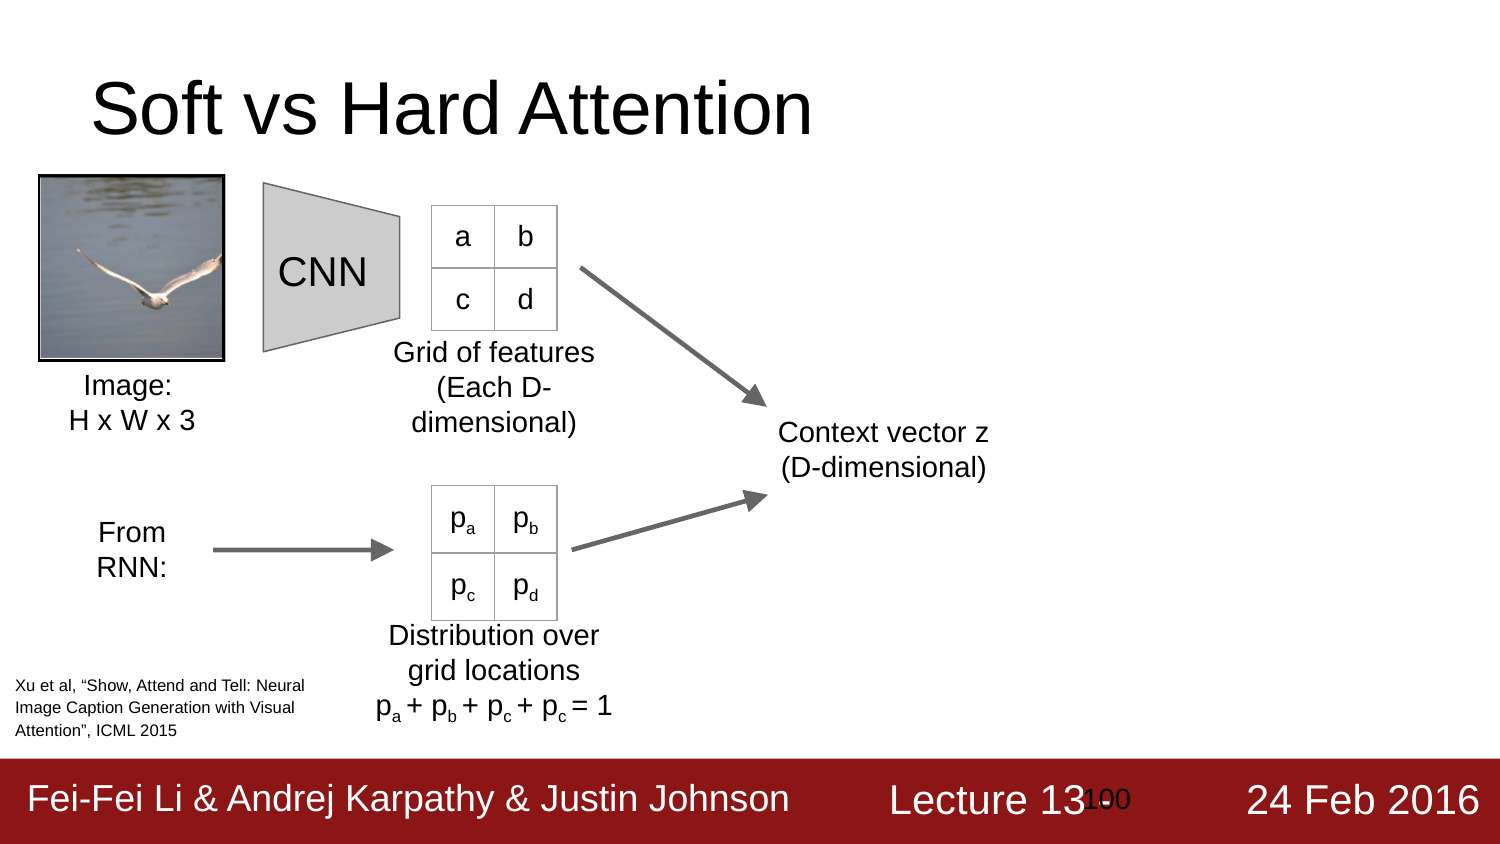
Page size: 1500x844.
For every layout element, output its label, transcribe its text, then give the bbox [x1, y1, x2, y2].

text_box Xu et al, “Show, Attend and Tell: Neural Image Caption Generation with Visual Attention”, ICML 2015 [0, 656, 324, 745]
picture [32, 166, 232, 369]
table_header b [495, 206, 556, 267]
table_cell pd [495, 554, 556, 601]
text_box Image: H x W x 3 [51, 376, 214, 454]
text_box [263, 305, 400, 352]
text_box [263, 182, 400, 229]
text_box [571, 494, 769, 551]
table_cell c [432, 269, 494, 330]
table_header pa [432, 486, 494, 552]
text_box Context vector z (D-dimensional) [747, 382, 1021, 514]
table_header a [432, 206, 494, 267]
text_box From RNN: [51, 498, 214, 602]
text_box Grid of features (Each D-dimensional) [371, 318, 618, 450]
table_cell d [495, 269, 556, 330]
text_box Distribution over grid locations pa + pb + pc + pc = 1 [357, 601, 631, 733]
text_box CNN [262, 229, 401, 305]
table_header pb [495, 486, 556, 552]
table_cell pc [432, 554, 494, 601]
slide_number ‹#› [1067, 765, 1206, 830]
title Soft vs Hard Attention [75, 33, 1425, 175]
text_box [580, 267, 768, 407]
